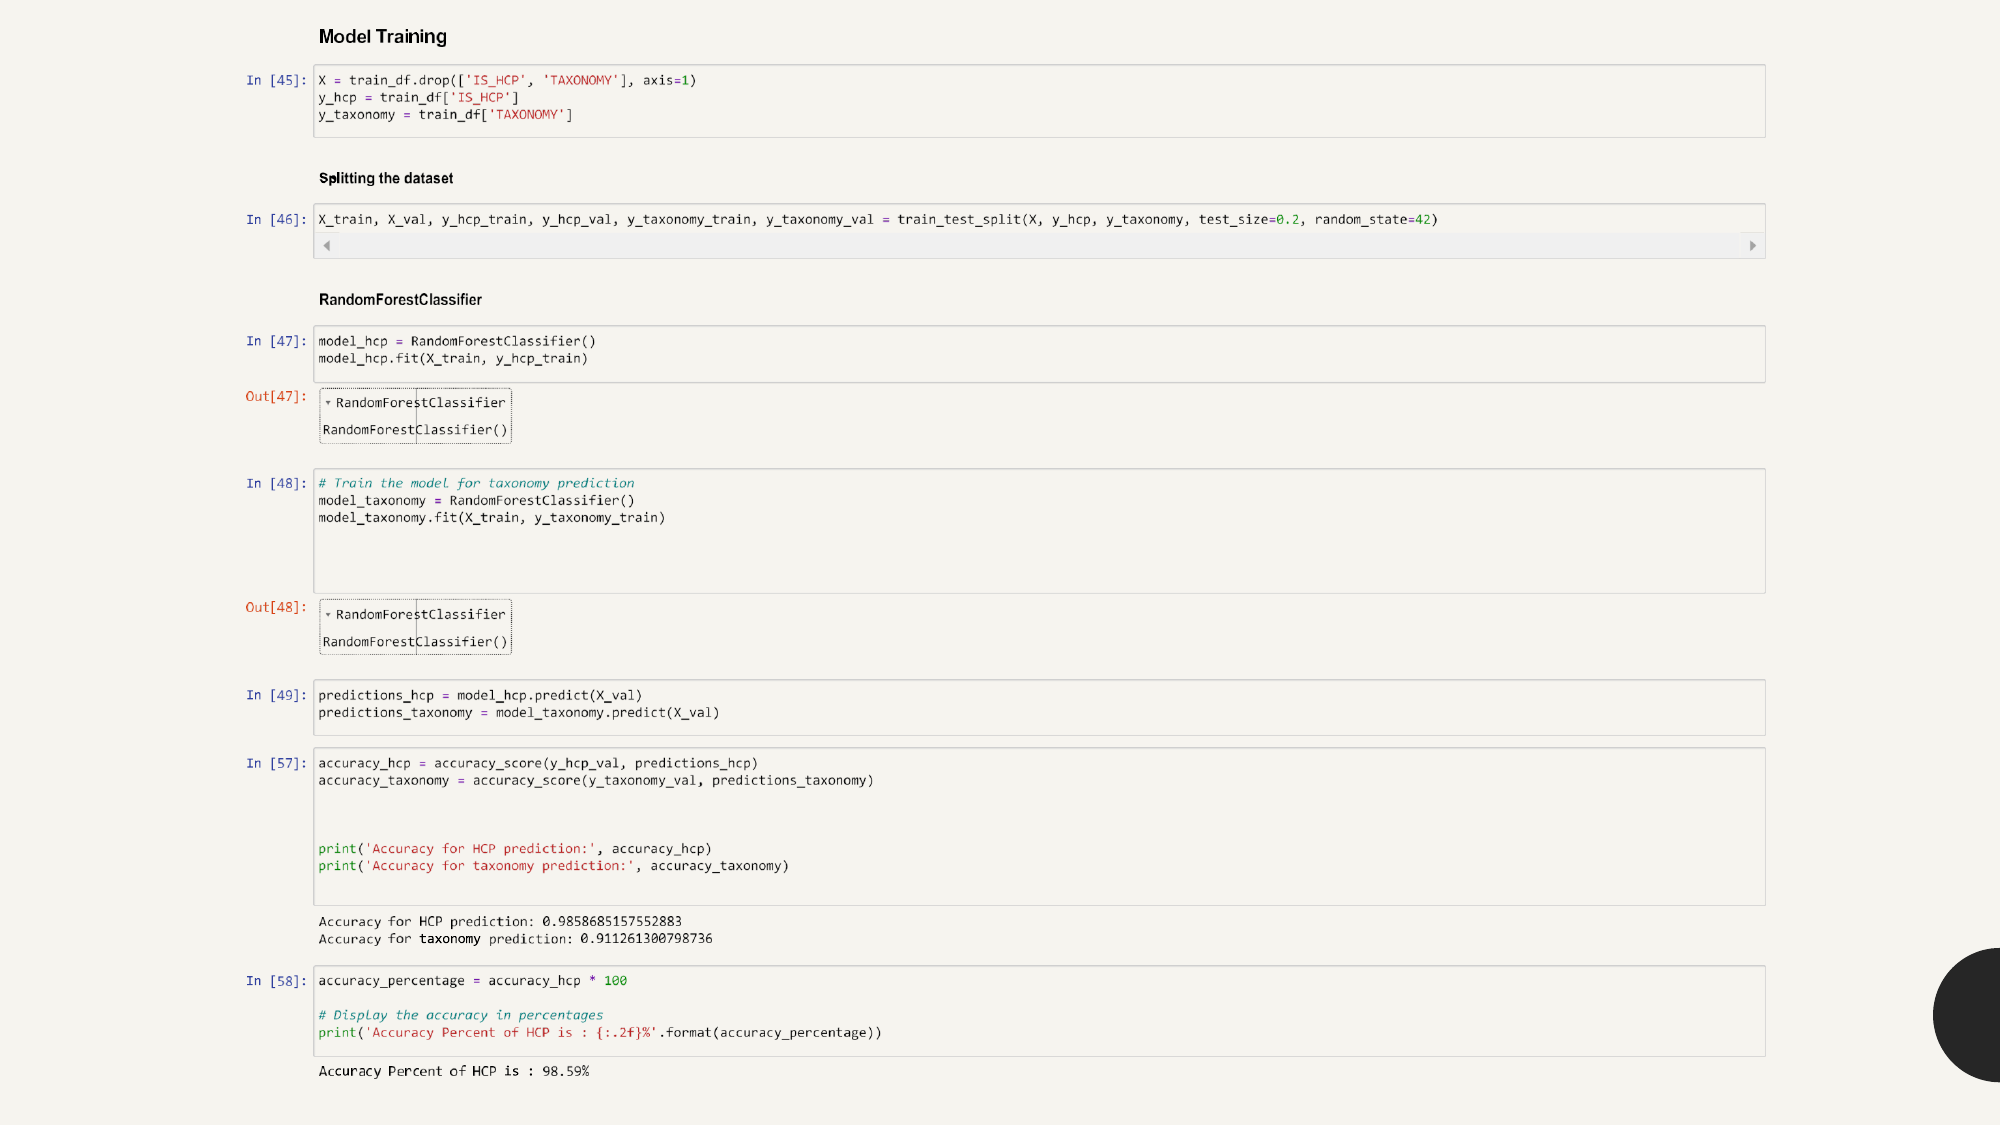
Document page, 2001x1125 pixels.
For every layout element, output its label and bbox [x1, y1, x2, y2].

picture [450, 1065, 466, 1076]
text_box [271, 335, 298, 349]
text_box [271, 213, 298, 227]
text_box [255, 480, 261, 488]
picture [320, 293, 482, 305]
picture [313, 679, 1766, 736]
picture [313, 325, 1766, 444]
text_box [255, 760, 261, 768]
text_box [271, 975, 298, 989]
picture [319, 917, 381, 946]
text_box [376, 29, 446, 47]
picture [473, 1066, 496, 1076]
text_box [271, 757, 298, 771]
text_box [319, 172, 453, 186]
text_box [271, 477, 298, 491]
text_box [435, 936, 442, 944]
text_box [246, 601, 298, 614]
text_box [271, 74, 298, 88]
text_box [320, 29, 371, 43]
picture [313, 747, 1766, 906]
picture [543, 1065, 589, 1076]
text_box [271, 689, 292, 703]
text_box [319, 1066, 381, 1079]
text_box [255, 216, 261, 224]
text_box [513, 1068, 519, 1076]
text_box [389, 1066, 442, 1076]
picture [313, 203, 1766, 259]
picture [581, 933, 712, 944]
text_box [246, 390, 298, 404]
picture [313, 965, 1766, 1057]
picture [388, 916, 411, 927]
text_box [427, 936, 434, 944]
picture [313, 64, 1766, 138]
text_box [451, 916, 681, 946]
text_box [254, 978, 261, 986]
picture [313, 468, 1766, 655]
picture [420, 916, 442, 927]
picture [388, 933, 411, 944]
text_box [247, 214, 253, 224]
